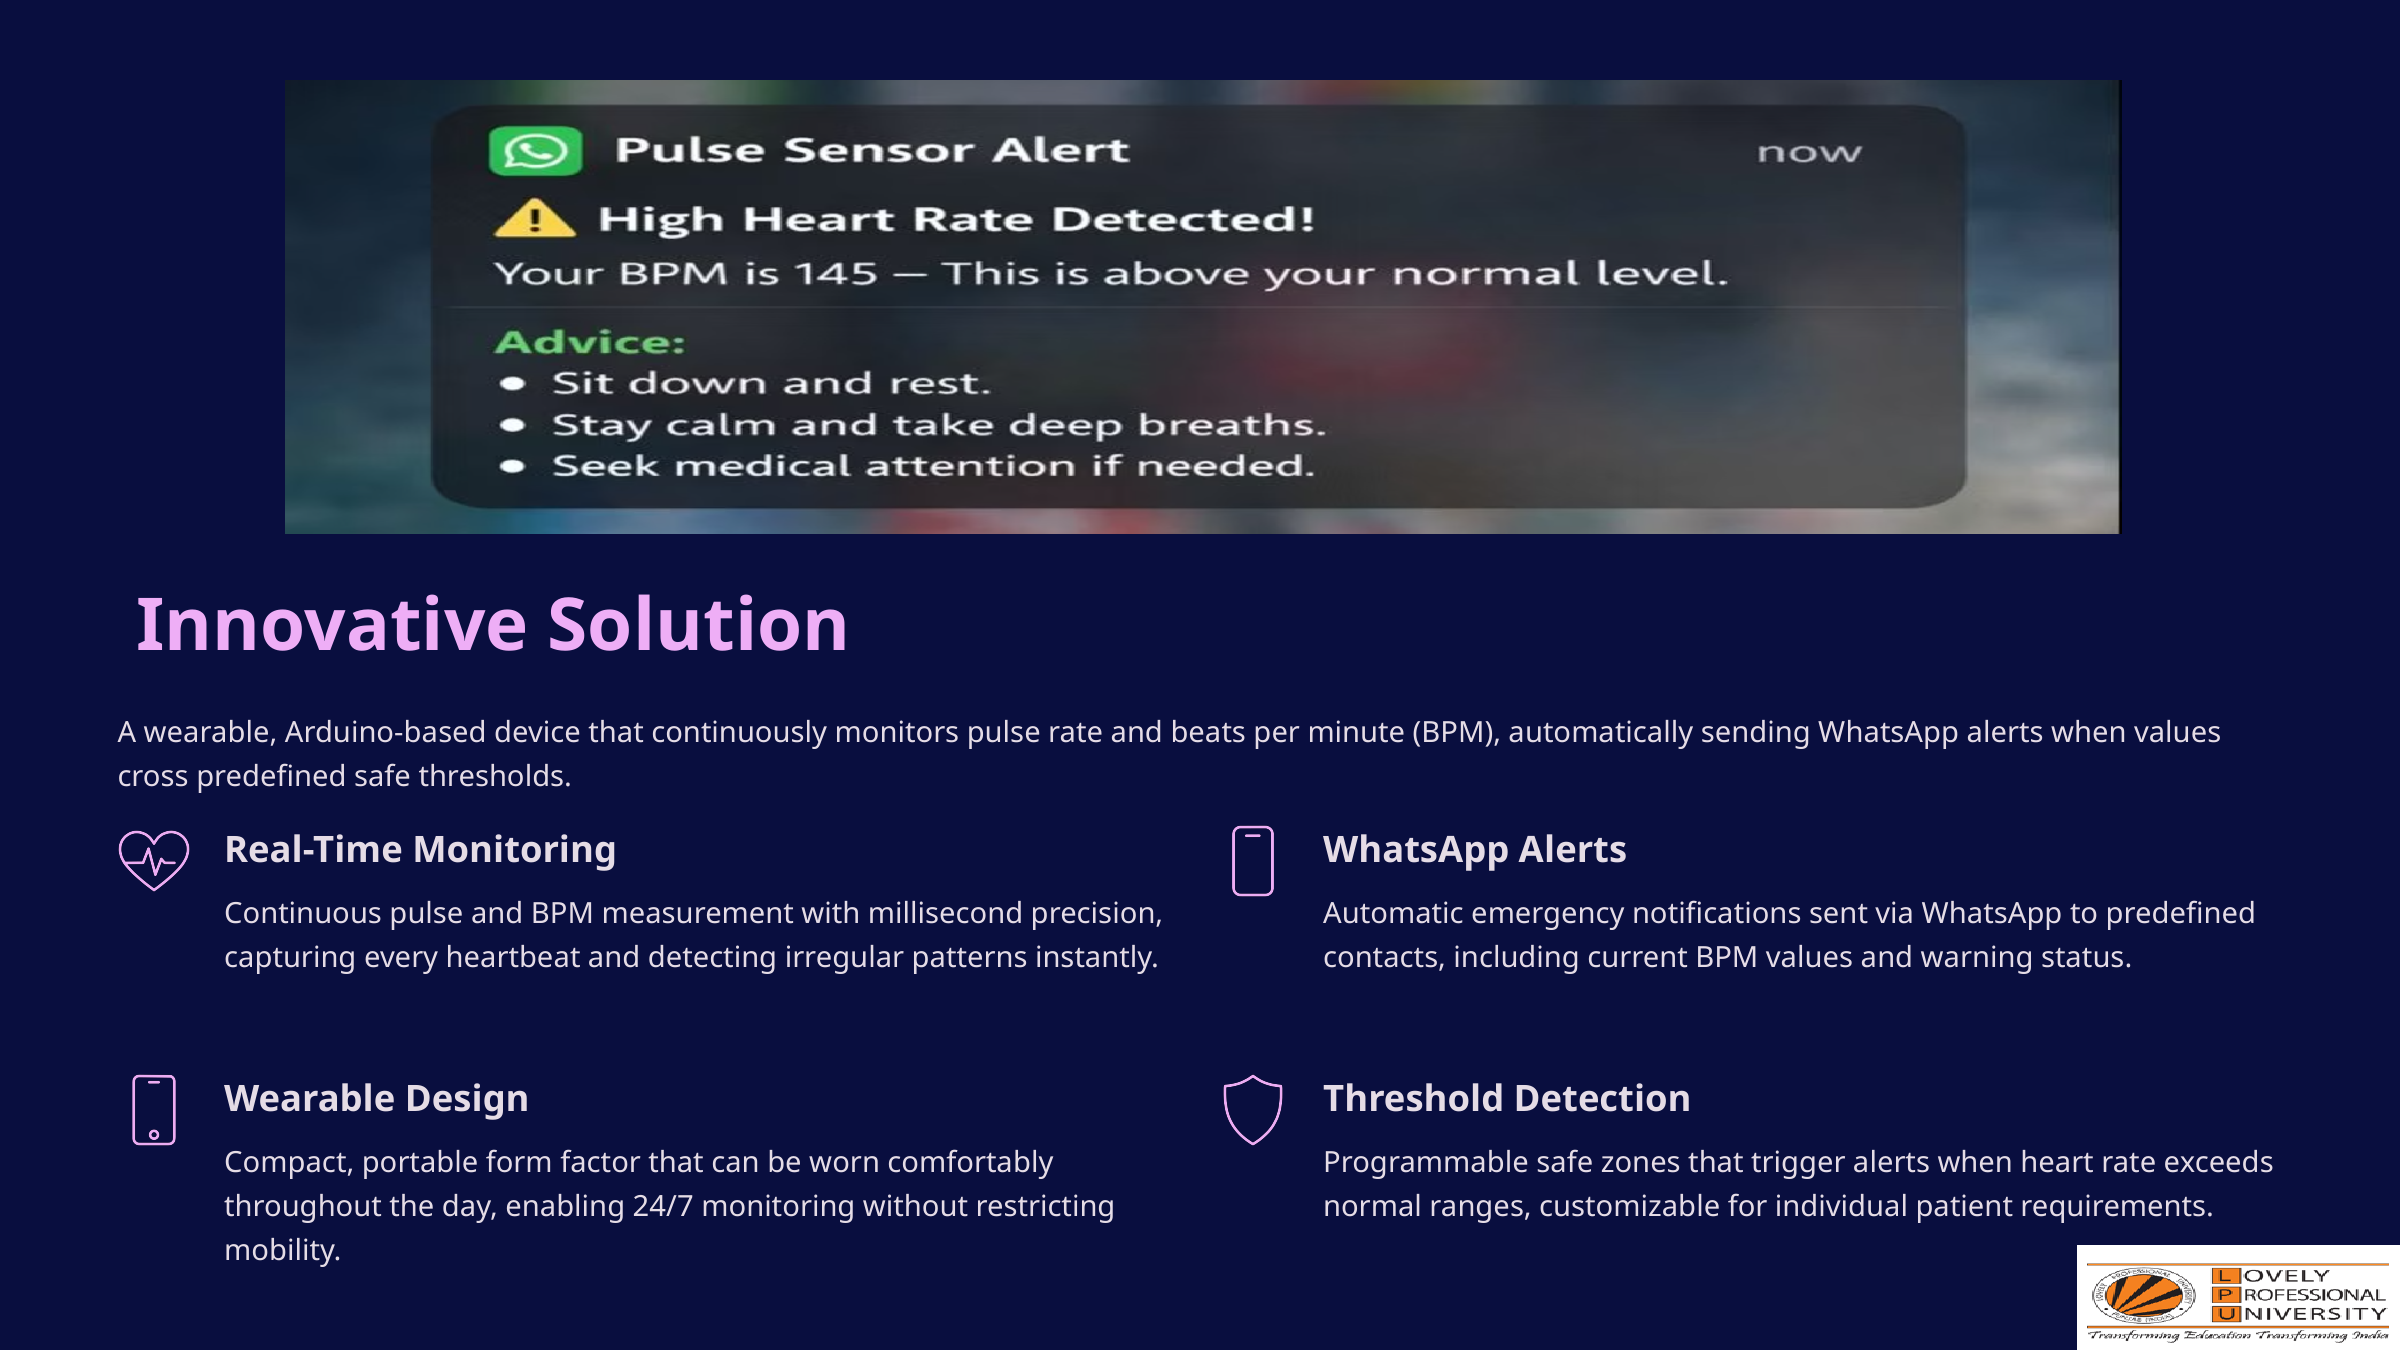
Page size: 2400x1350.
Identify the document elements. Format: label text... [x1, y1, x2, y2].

picture [117, 1073, 191, 1147]
text_box Continuous pulse and BPM measurement with millisecond precision, capturing every heartbeat and detecting irregular patterns instantly. [224, 885, 1184, 1021]
picture [117, 824, 191, 898]
text_box Automatic emergency notifications sent via WhatsApp to predefined contacts, including current BPM values and warning status. [1323, 885, 2283, 1021]
text_box Innovative Solution [117, 573, 970, 665]
text_box A wearable, Arduino-based device that continuously monitors pulse rate and beats per minute (BPM), automatically sending WhatsApp alerts when values cross predefined safe thresholds. [117, 704, 2283, 795]
text_box Wearable Design [224, 1073, 592, 1119]
text_box Threshold Detection [1323, 1073, 1692, 1119]
text_box Programmable safe zones that trigger alerts when heart rate exceeds normal ranges, customizable for individual patient requirements. [1323, 1134, 2283, 1270]
text_box WhatsApp Alerts [1323, 824, 1691, 870]
text_box Real-Time Monitoring [224, 824, 612, 870]
text_box Compact, portable form factor that can be worn comfortably throughout the day, enabling 24/7 monitoring without restricting mobility. [224, 1134, 1184, 1270]
picture [2077, 1245, 2400, 1350]
picture [285, 80, 2122, 534]
picture [1216, 824, 1290, 898]
picture [1216, 1073, 1290, 1147]
